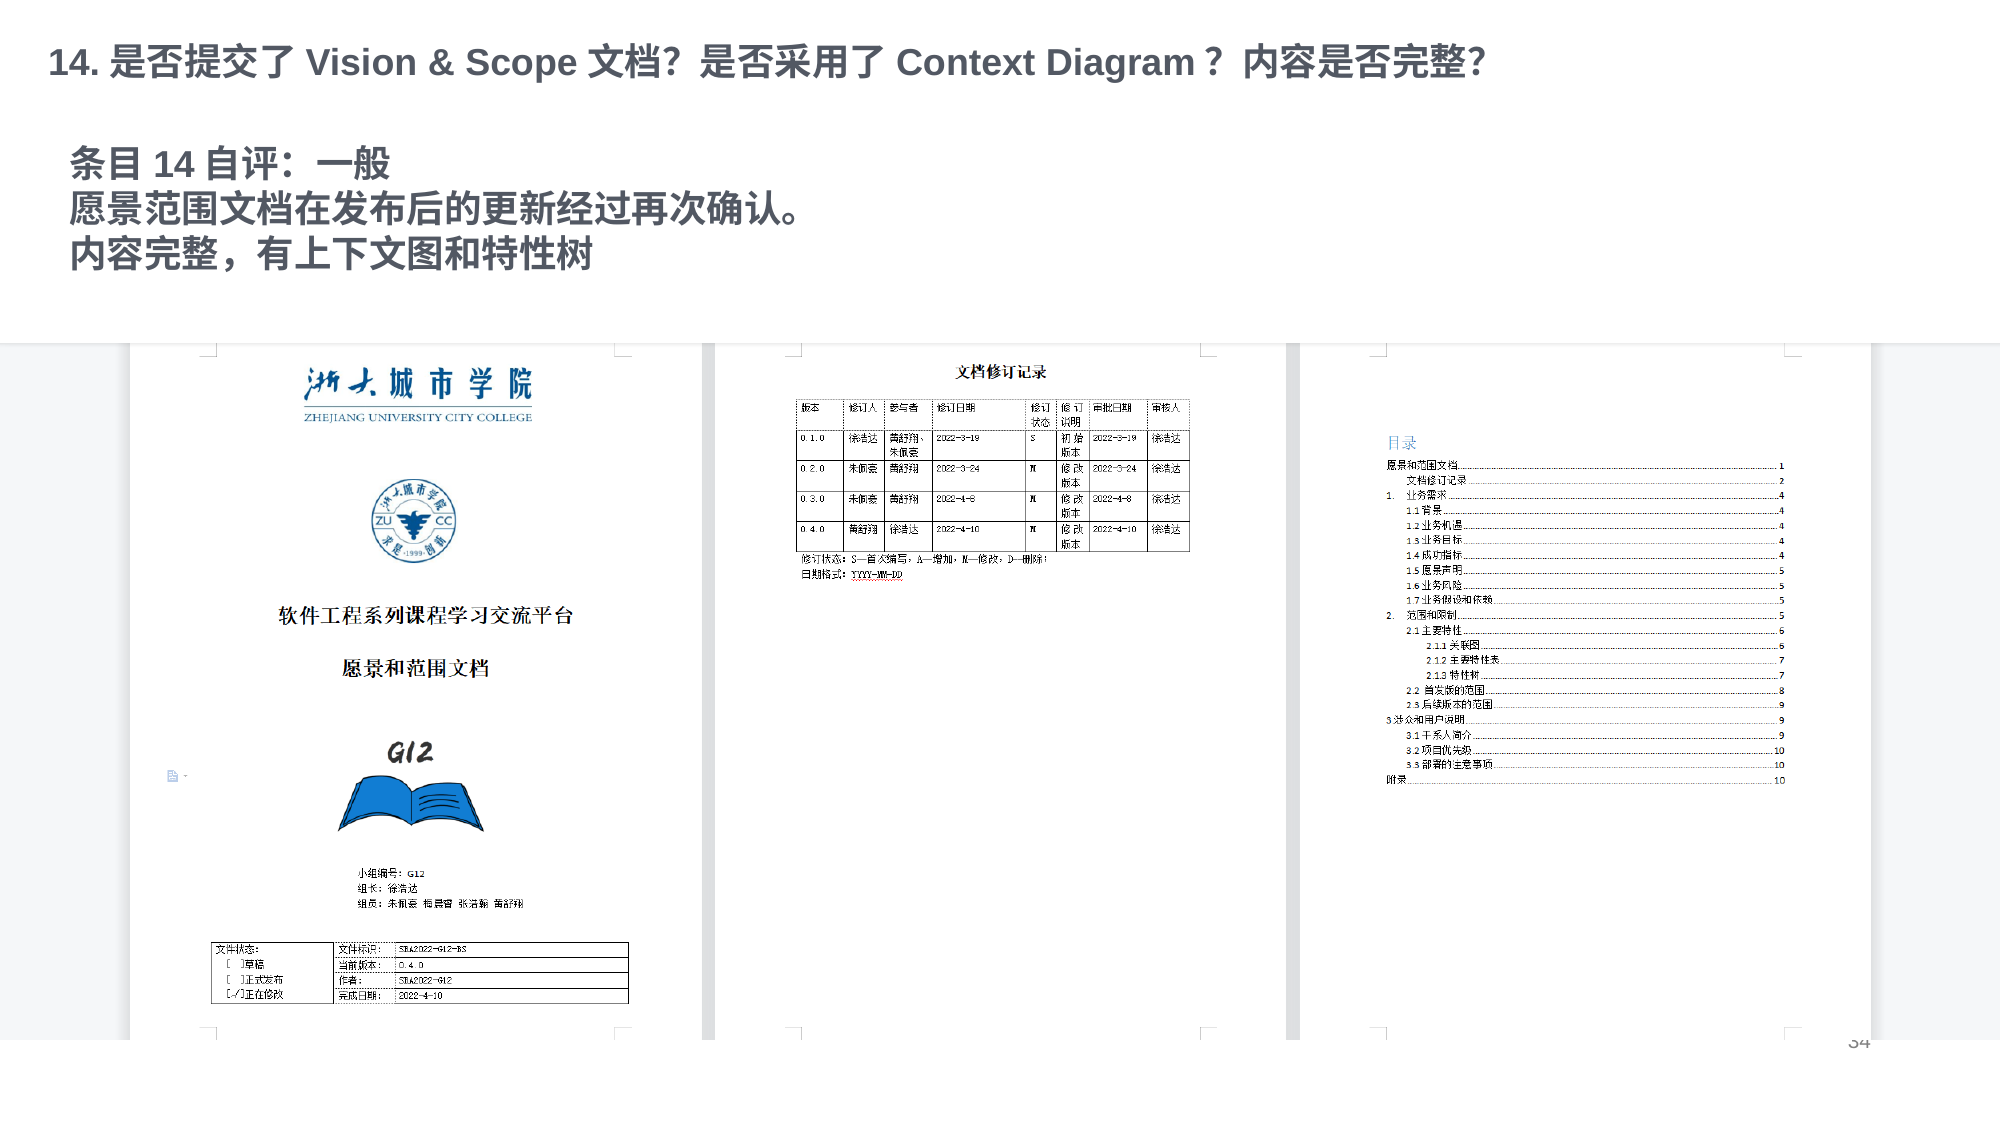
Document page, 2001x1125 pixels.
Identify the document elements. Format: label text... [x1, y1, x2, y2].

text_box 14.是否提交了Vision & Scope文档？是否采用了Context Diagram？内容是否完整？ [33, 30, 1528, 91]
text_box 条目14自评：一般 愿景范围文档在发布后的更新经过再次确认。 内容完整，有上下文图和特性树 [54, 132, 951, 283]
slide_number 34 [1412, 1040, 1886, 1057]
picture [0, 343, 2000, 1040]
